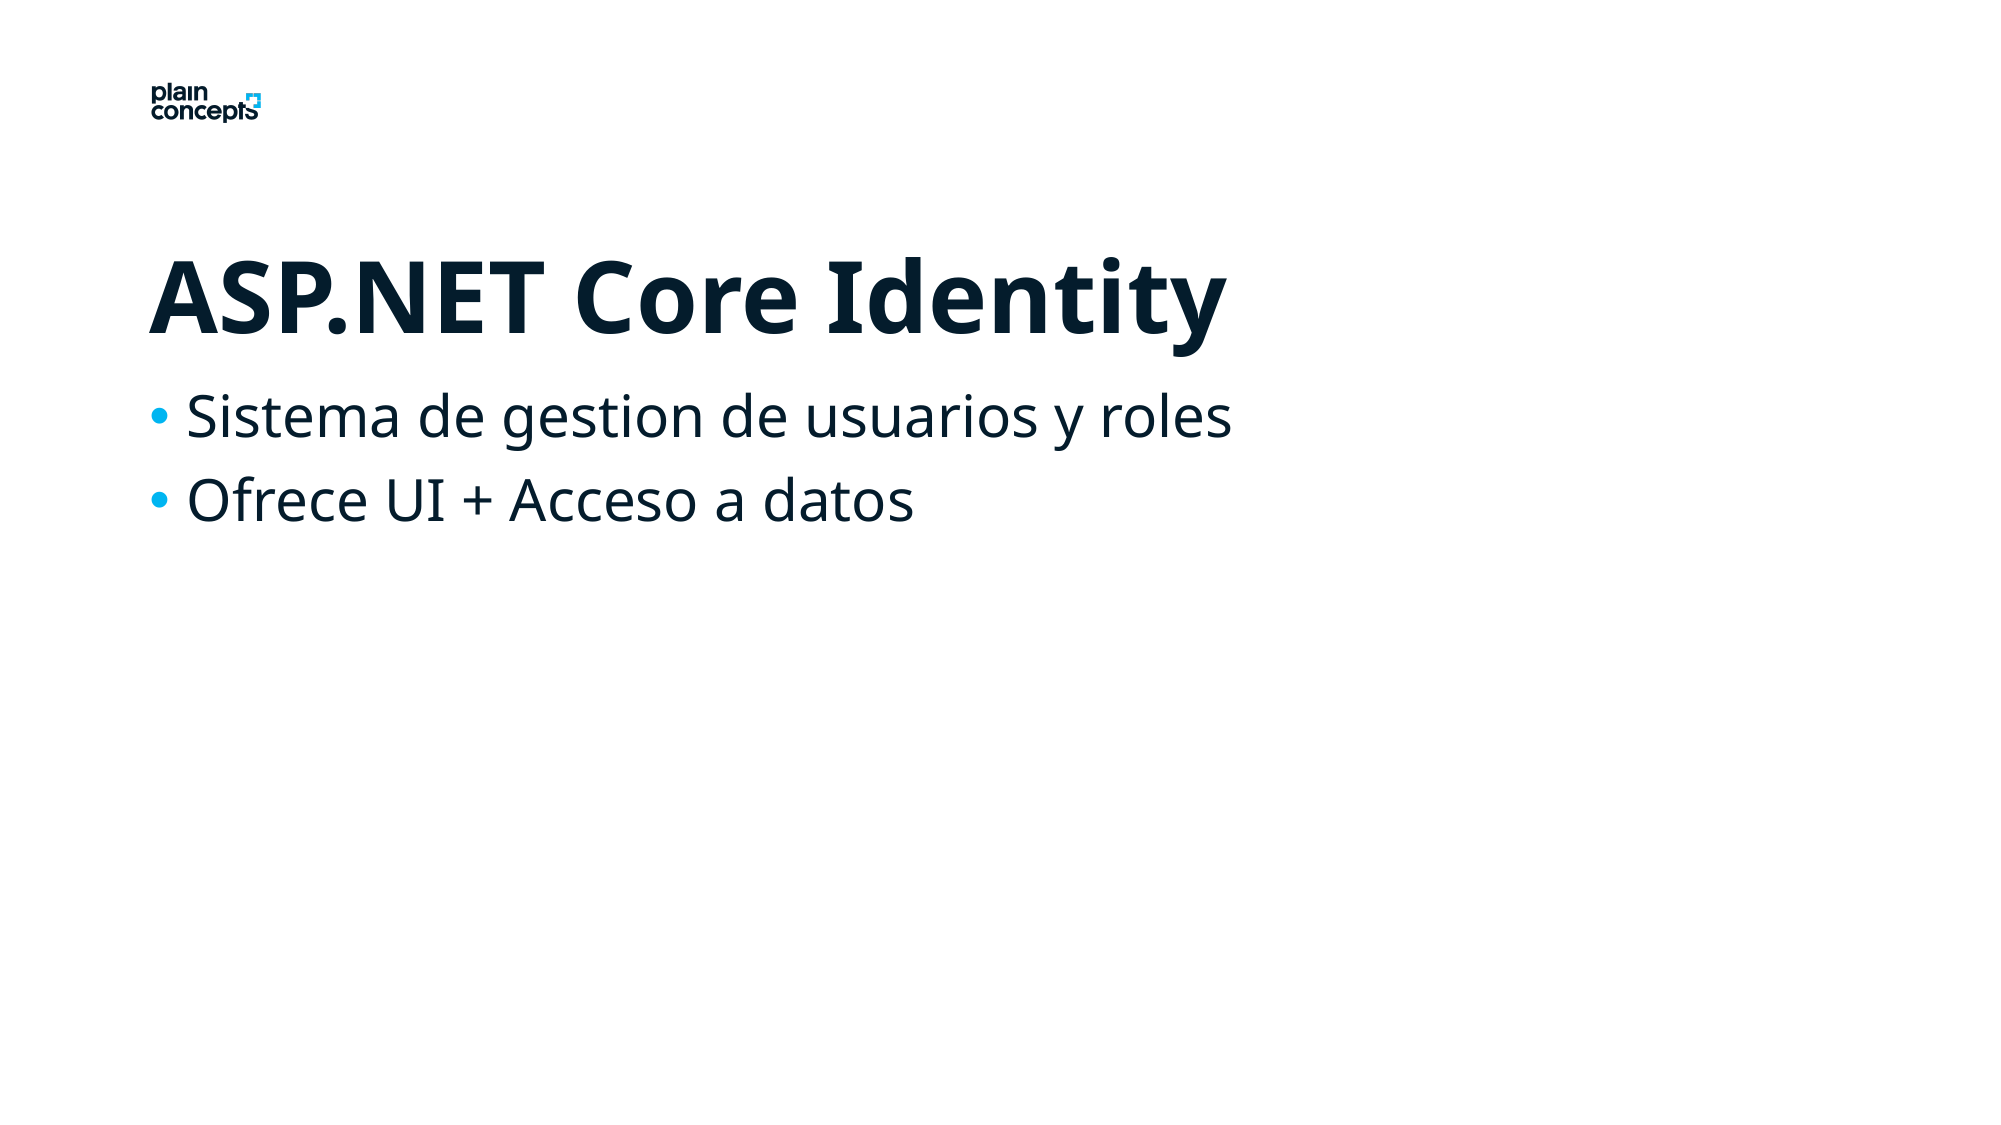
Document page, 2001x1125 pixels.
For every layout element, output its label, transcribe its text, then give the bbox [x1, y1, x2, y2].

picture [124, 58, 288, 147]
list Sistema de gestion de usuarios y roles Ofrece UI + Acceso a datos [149, 387, 1910, 1041]
list ASP.NET Core Identity [149, 247, 1922, 354]
